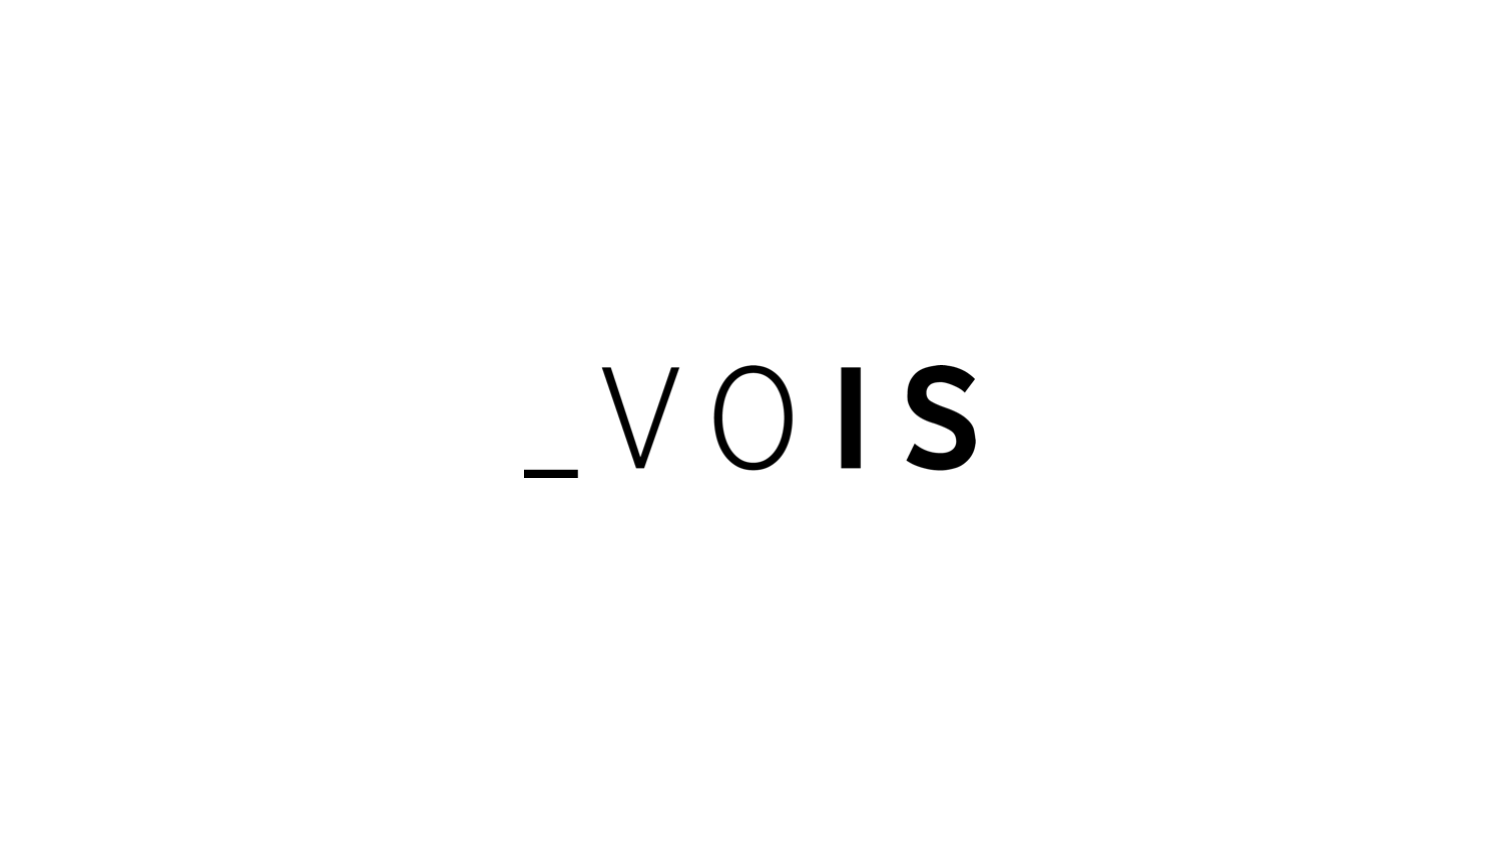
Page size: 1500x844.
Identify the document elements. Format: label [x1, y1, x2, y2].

picture [524, 365, 976, 478]
